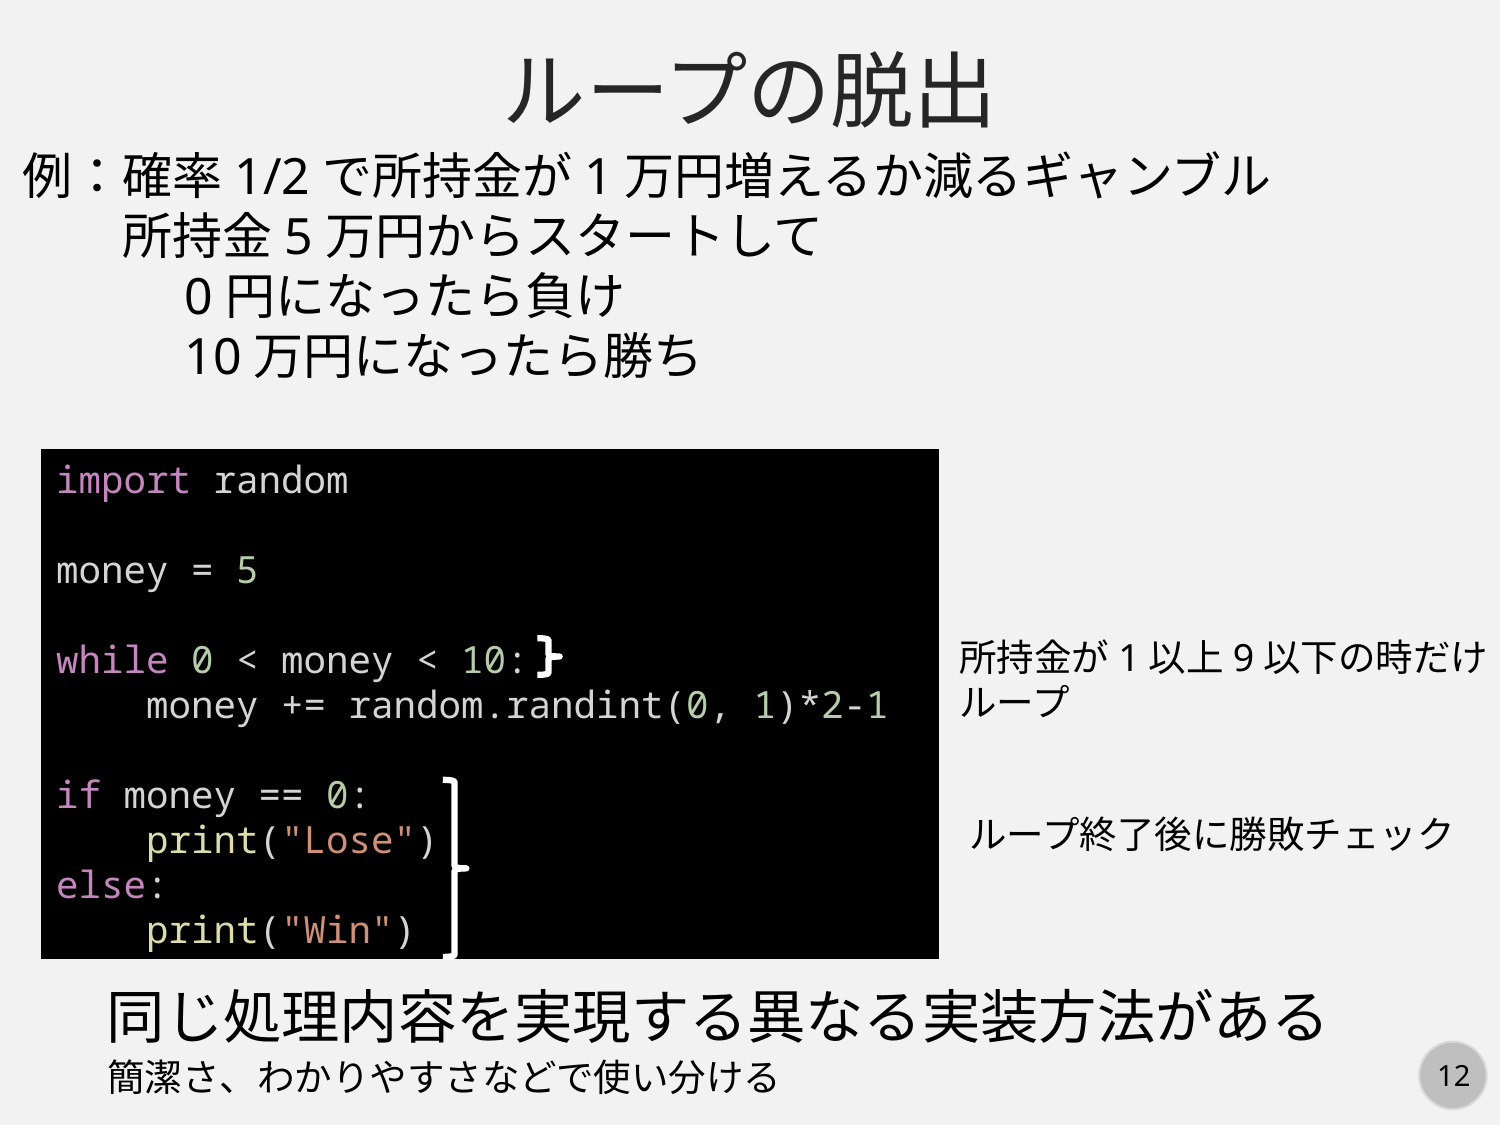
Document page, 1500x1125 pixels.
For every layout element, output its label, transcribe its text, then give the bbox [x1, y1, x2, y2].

text_box 所持金が1以上9以下の時だけ ループ [944, 626, 1500, 731]
text_box 簡潔さ、わかりやすさなどで使い分ける [92, 1046, 797, 1107]
text_box [537, 637, 561, 676]
text_box ループ終了後に勝敗チェック [954, 803, 1470, 864]
text_box import random money = 5 while 0 < money < 10: money += random.randint(0, 1)*2-1 if money == 0: print("Lose") else: print("Win") [41, 449, 939, 959]
text_box 同じ処理内容を実現する異なる実装方法がある [92, 972, 1346, 1058]
text_box 例：確率1/2で所持金が1万円増えるか減るギャンブル 所持金5万円からスタートして 0円になったら負け 10万円になったら勝ち [7, 137, 1287, 392]
list ループの脱出 [0, 31, 1500, 155]
text_box [442, 779, 467, 958]
